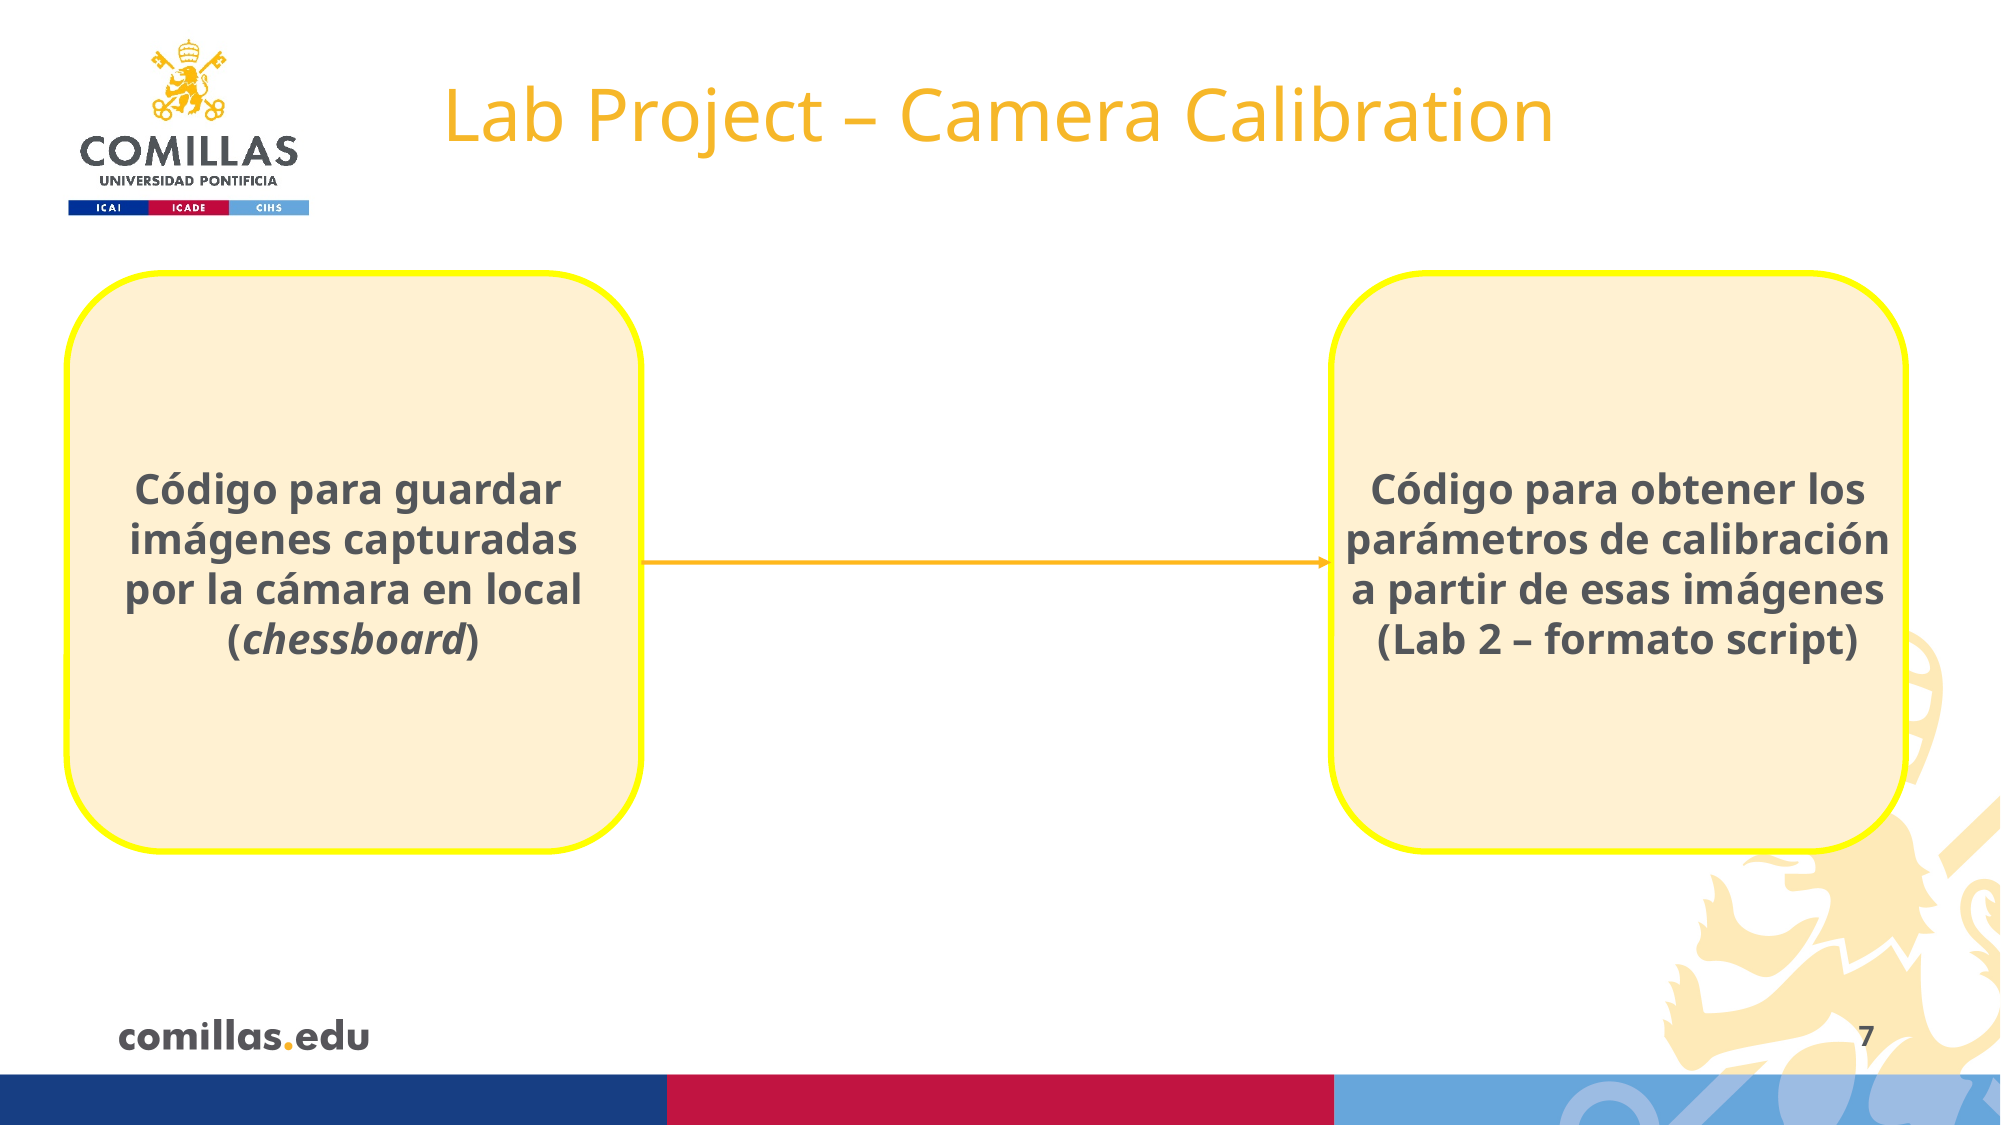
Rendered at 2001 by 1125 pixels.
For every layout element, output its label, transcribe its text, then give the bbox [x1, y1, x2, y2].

text_box Código para guardar imágenes capturadas por la cámara en local (chessboard) [66, 273, 642, 852]
title Lab Project – Camera Calibration [354, 70, 1646, 208]
text_box Código para obtener los parámetros de calibración a partir de esas imágenes (Lab 2 – formato script) [1331, 273, 1906, 852]
picture [0, 0, 2001, 1125]
